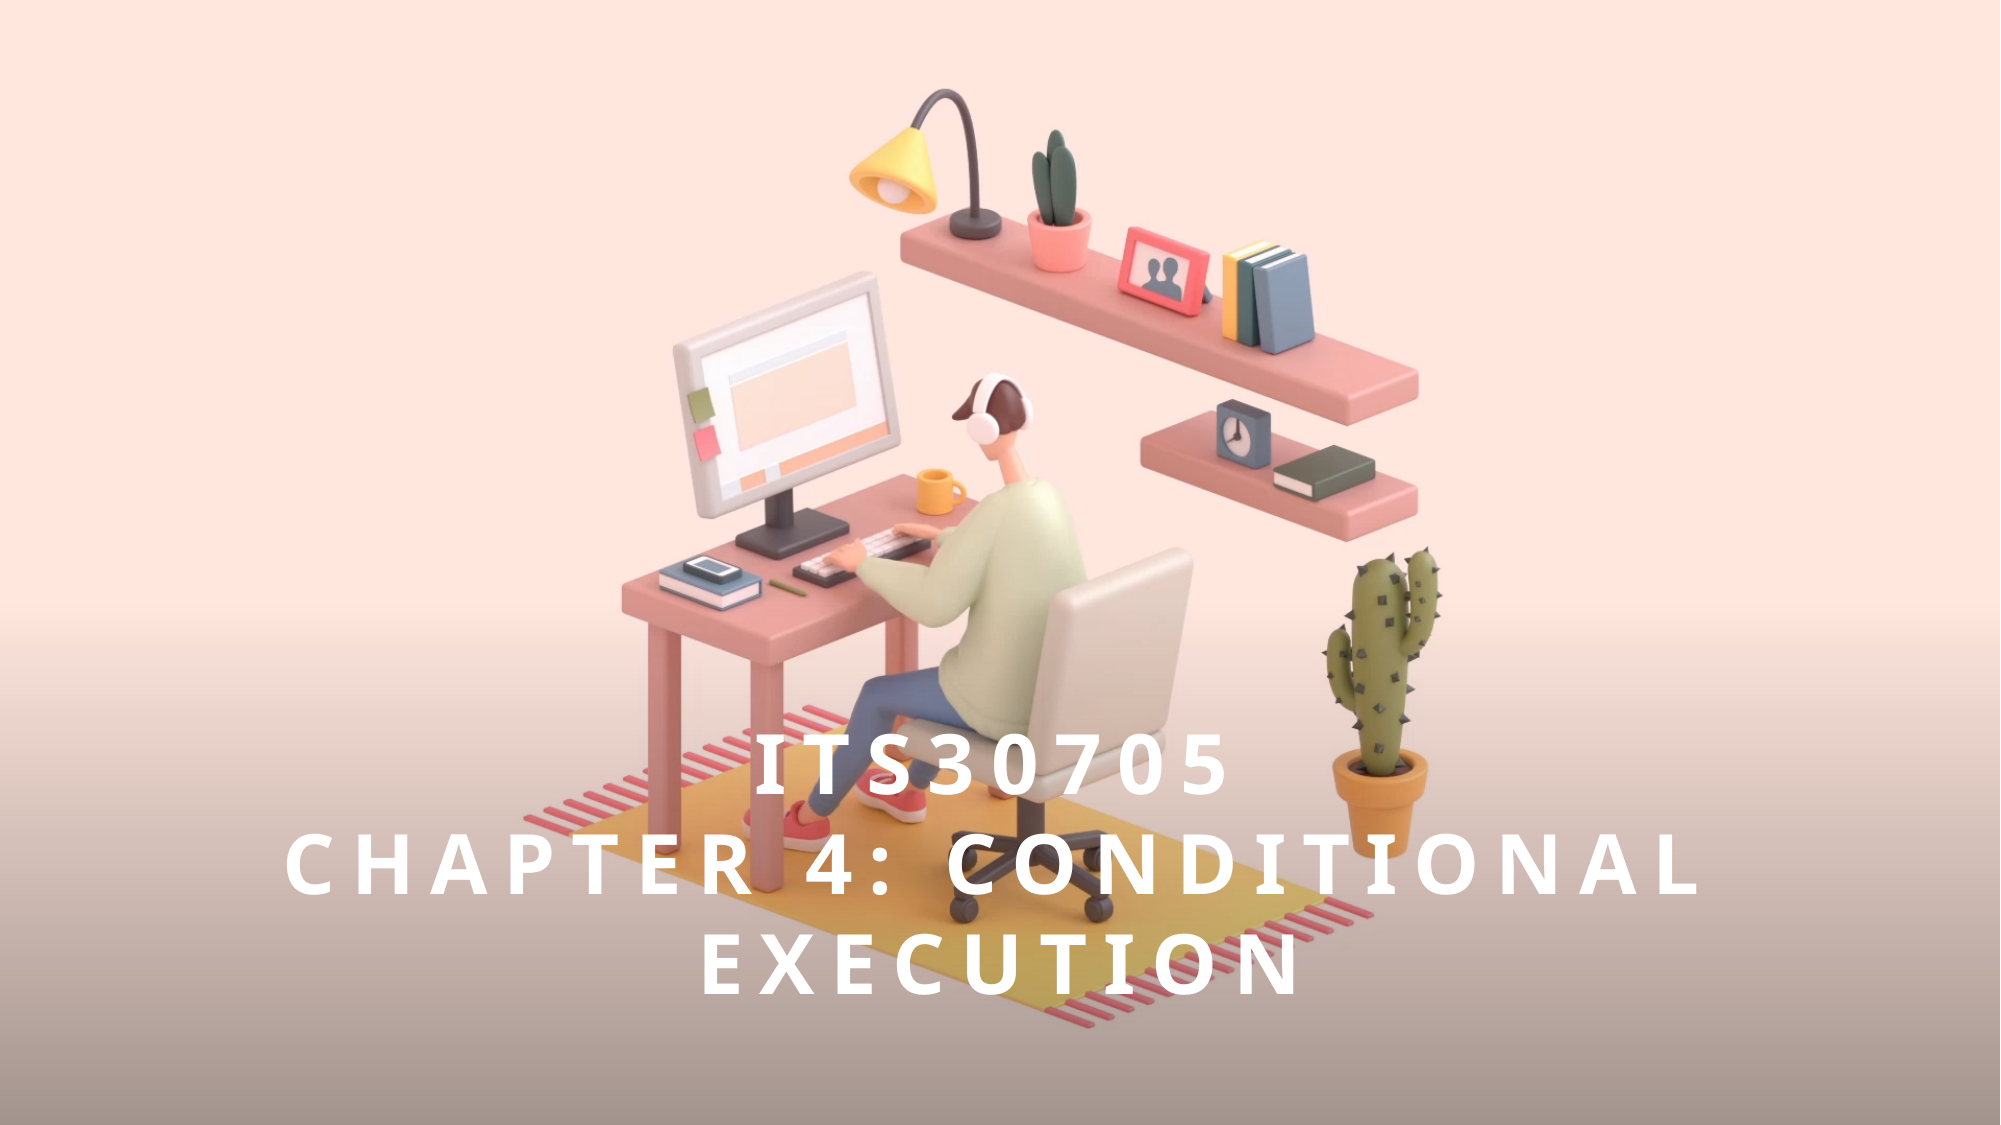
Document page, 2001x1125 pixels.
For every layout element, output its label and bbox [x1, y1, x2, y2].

text_box [0, 0, 2000, 1125]
